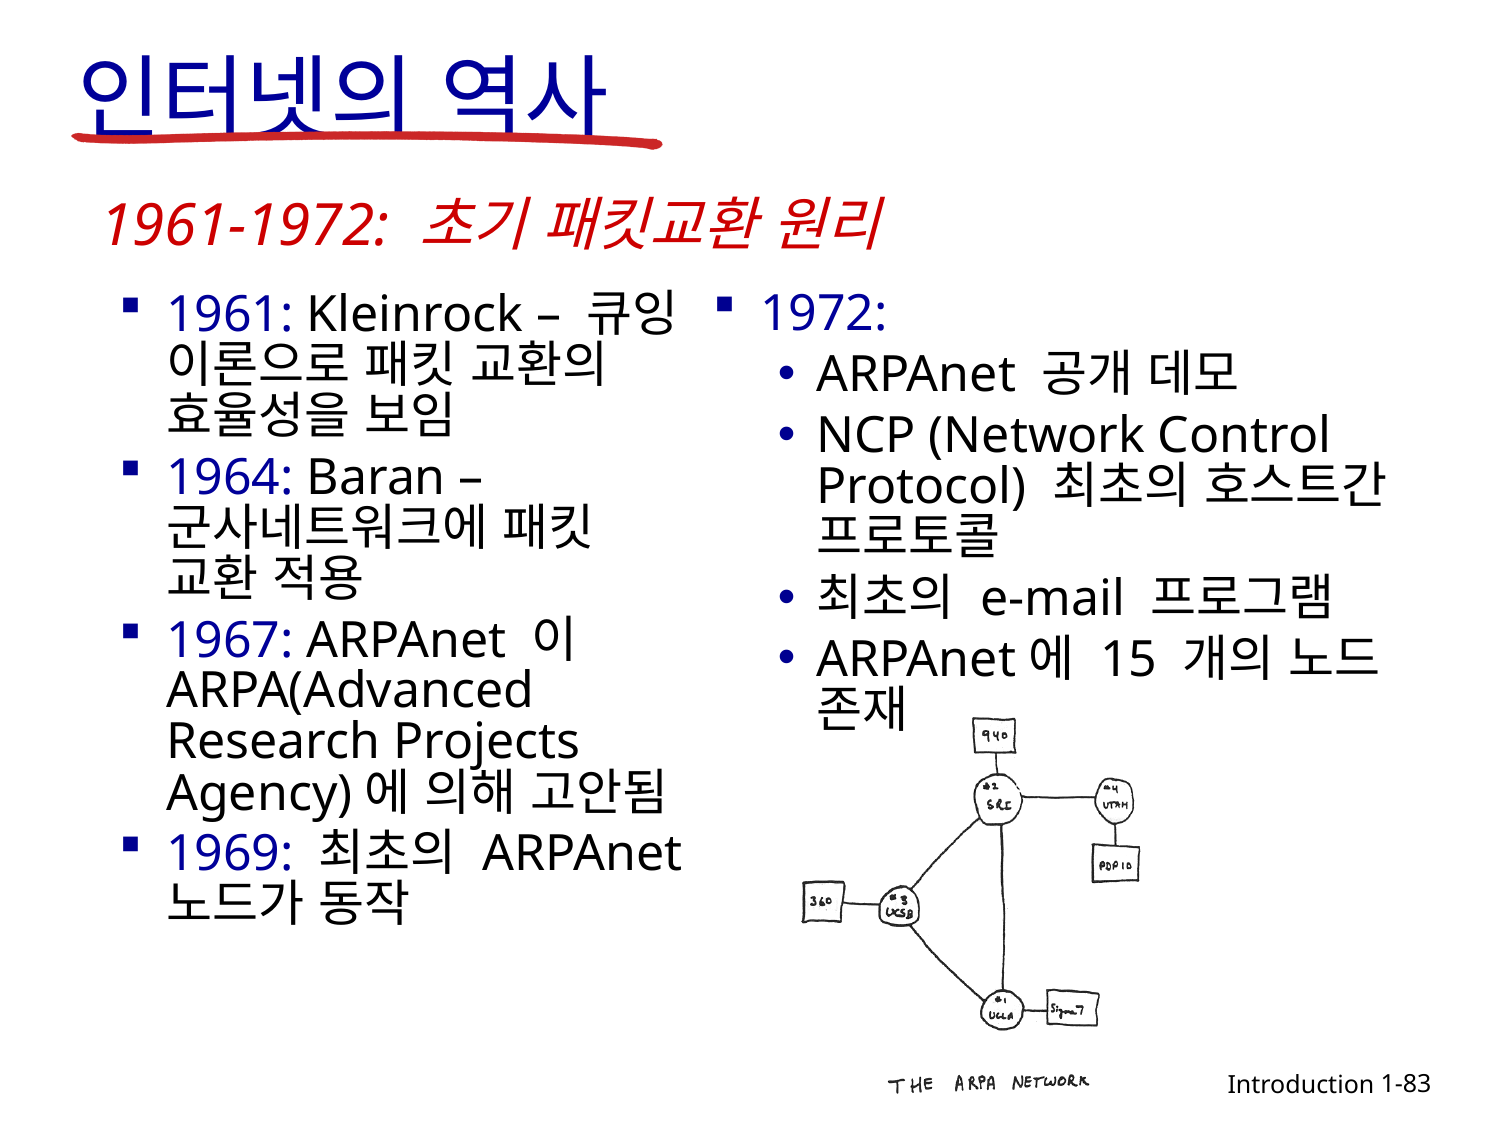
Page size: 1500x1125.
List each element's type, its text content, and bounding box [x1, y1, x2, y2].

slide_number 1-83 [1365, 1059, 1477, 1106]
list 1972: ARPAnet 공개 데모 NCP (Network Control Protocol) 최초의 호스트간 프로토콜 최초의 e-mail 프로그램 ARPAnet에 15 개의 노드 존재 [697, 282, 1484, 754]
picture [68, 126, 669, 156]
text_box 1961-1972: 초기 패킷교환 원리 [85, 168, 1361, 275]
picture [737, 692, 1184, 1125]
title 인터넷의 역사 [61, 41, 1338, 148]
list 1961: Kleinrock – 큐잉 이론으로 패킷 교환의 효율성을 보임 1964: Baran – 군사네트워크에 패킷 교환 적용 1967: ARPAnet 이 ARPA(Advanced Research Projects Agency)에 의해 고안됨 1969: 최초의 ARPAnet 노드가 동작 [103, 282, 705, 1009]
footer Introduction [1187, 1060, 1391, 1109]
